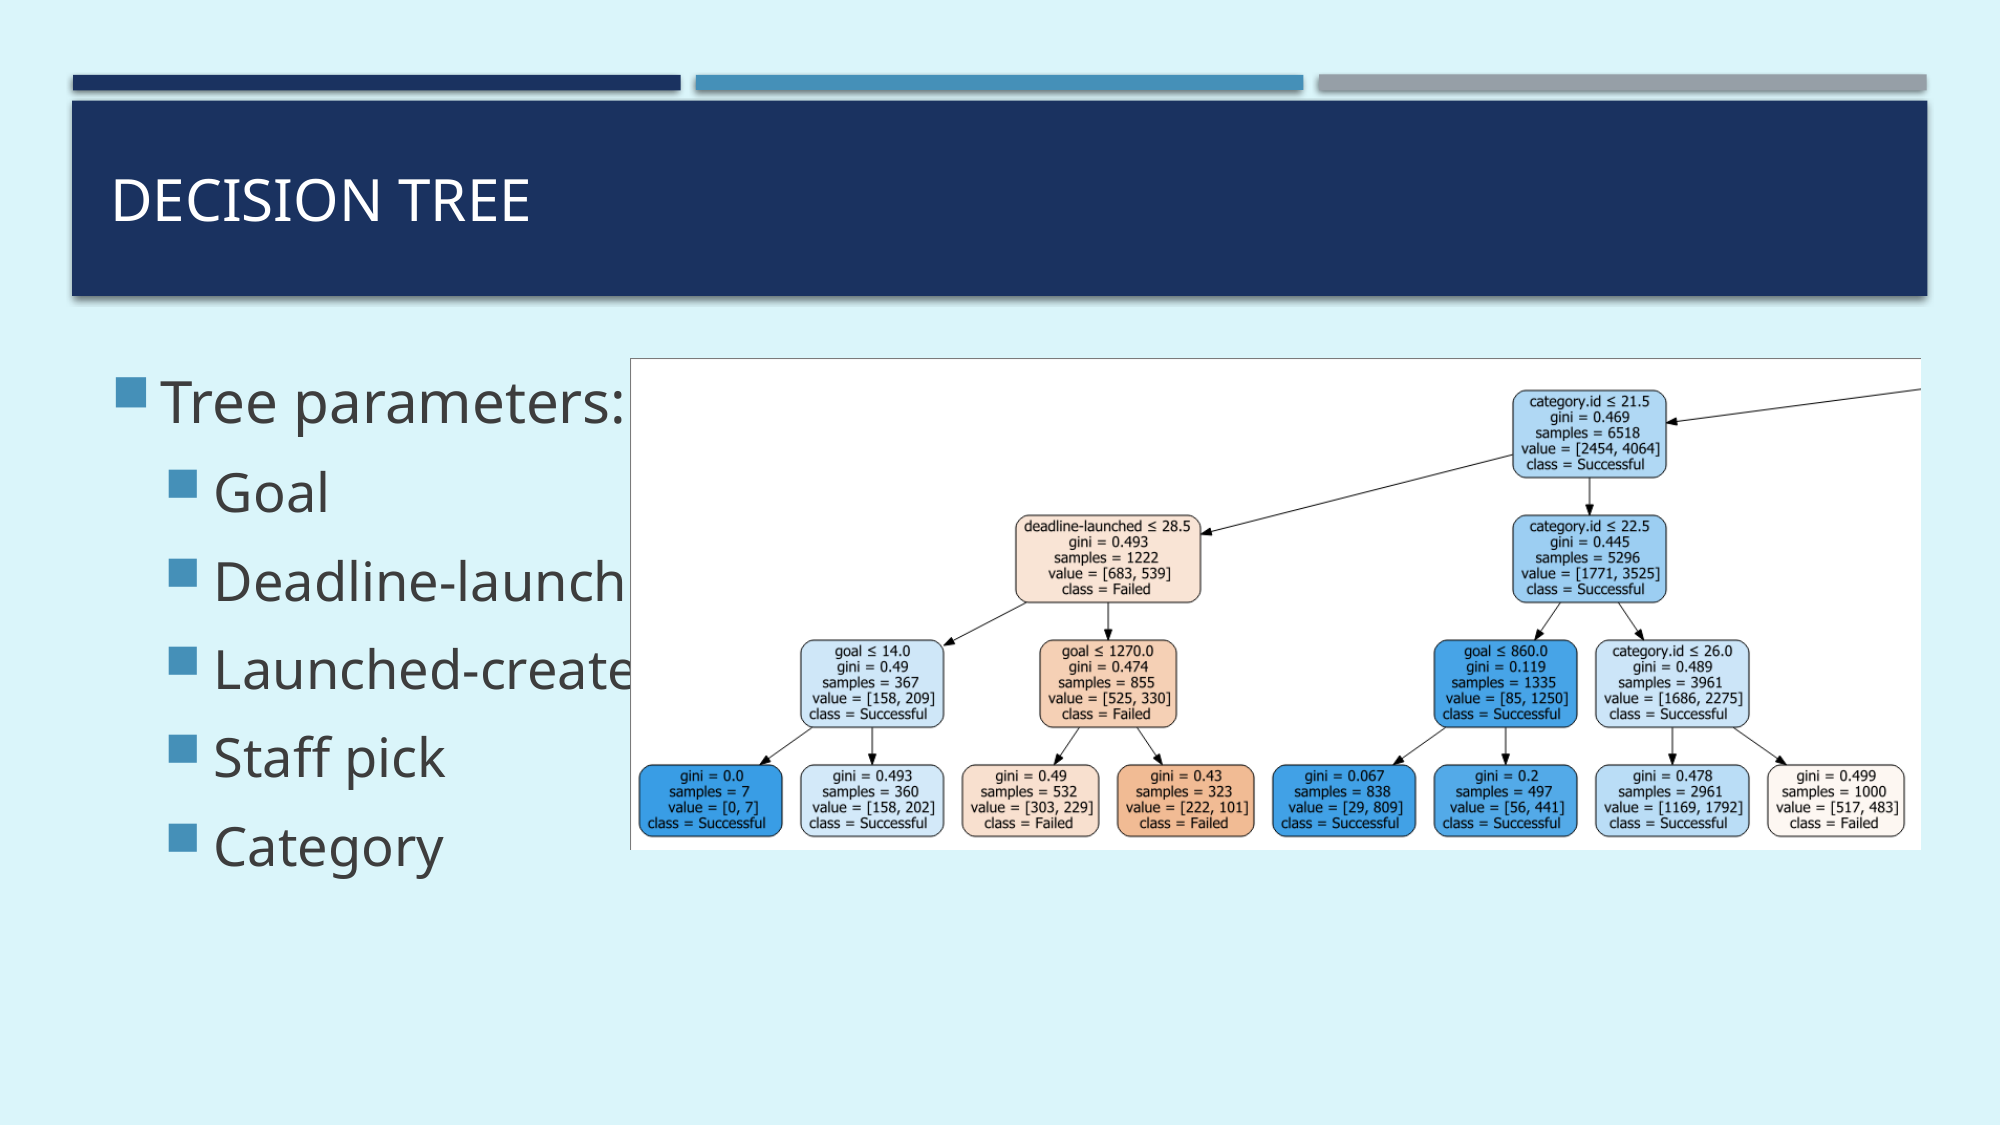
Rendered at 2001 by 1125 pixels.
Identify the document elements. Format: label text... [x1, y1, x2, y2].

list Tree parameters: Goal Deadline-launched Launched-created Staff pick Category [95, 357, 1905, 962]
picture [629, 357, 1921, 850]
title Decision Tree [95, 115, 1905, 282]
